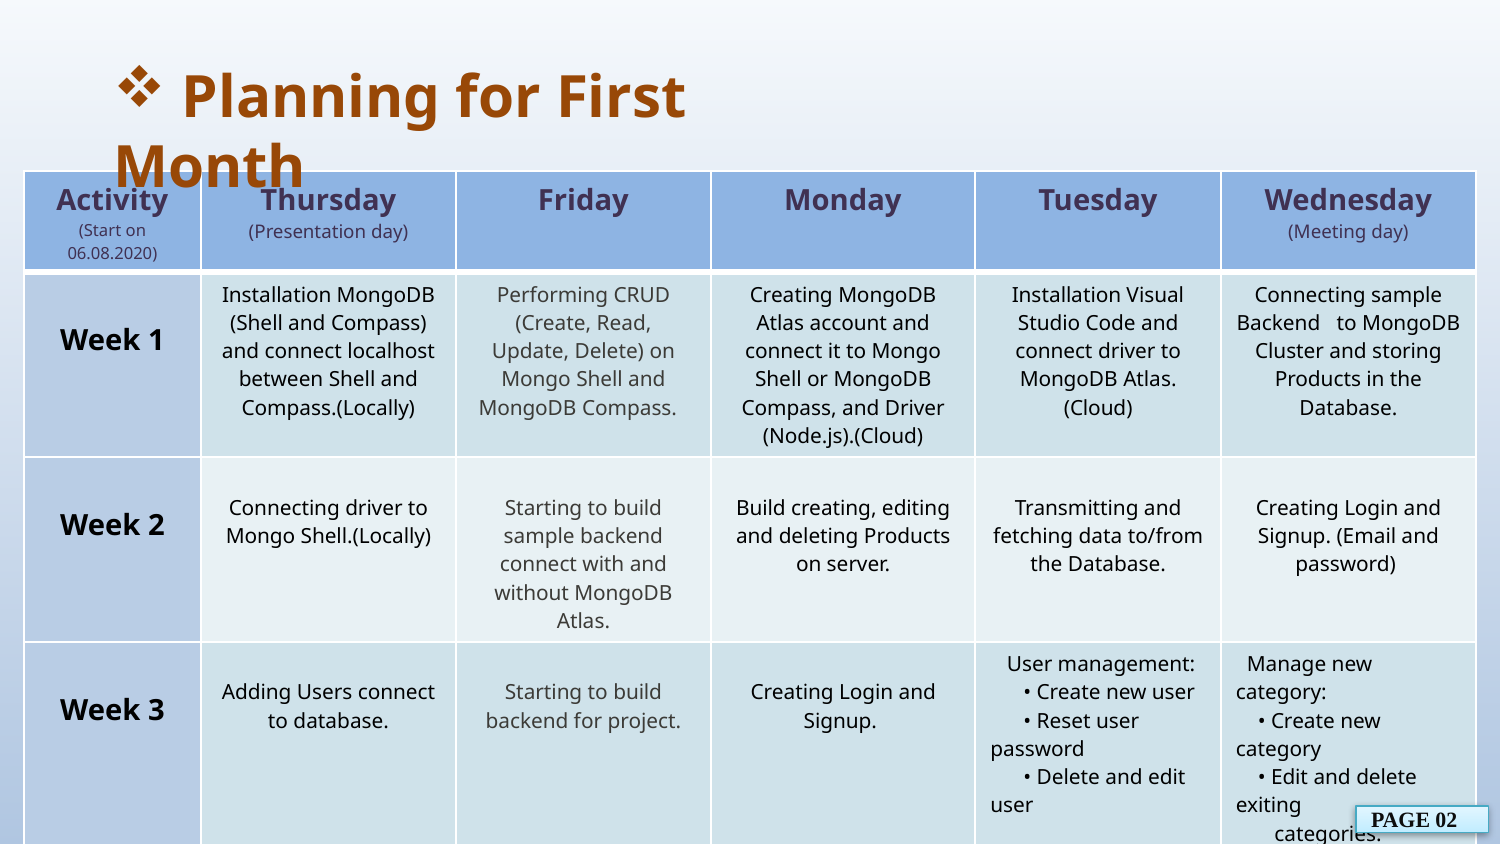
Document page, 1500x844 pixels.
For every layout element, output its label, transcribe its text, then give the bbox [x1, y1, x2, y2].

table_header Activity (Start on 06.08.2020) [25, 172, 200, 269]
table_header Tuesday [976, 172, 1220, 269]
table_cell User management: • Create new user • Reset user password • Delete and edit user [976, 643, 1220, 844]
table_cell Performing CRUD (Create, Read, Update, Delete) on Mongo Shell and MongoDB Compass. [457, 275, 710, 456]
table_cell Adding Users connect to database. [202, 643, 455, 844]
text_box Planning for First Month [98, 51, 849, 207]
table_cell Installation MongoDB (Shell and Compass) and connect localhost between Shell and Compass.(Locally) [202, 275, 455, 456]
table_cell Week 2 [25, 458, 200, 641]
table_cell Starting to build sample backend connect with and without MongoDB Atlas. [457, 458, 710, 641]
table_header Wednesday (Meeting day) [1222, 172, 1475, 269]
table_cell Creating Login and Signup. [712, 643, 974, 844]
table_header Friday [457, 207, 710, 269]
table_header Thursday (Presentation day) [202, 207, 455, 269]
text_box PAGE 02 [1355, 805, 1489, 833]
table_cell Starting to build backend for project. [457, 643, 710, 844]
table_cell Creating Login and Signup. (Email and password) [1222, 458, 1475, 641]
table_cell Connecting driver to Mongo Shell.(Locally) [202, 458, 455, 641]
table_cell Build creating, editing and deleting Products on server. [712, 458, 974, 641]
table_cell Week 1 [25, 275, 200, 456]
table_cell Week 3 [25, 643, 200, 844]
table_cell Manage new category: • Create new category • Edit and delete exiting categories. [1222, 643, 1475, 844]
table_cell Creating MongoDB Atlas account and connect it to Mongo Shell or MongoDB Compass, and Driver (Node.js).(Cloud) [712, 275, 974, 456]
table_header Monday [712, 172, 974, 269]
table_cell Installation Visual Studio Code and connect driver to MongoDB Atlas.(Cloud) [976, 275, 1220, 456]
table_cell Transmitting and fetching data to/from the Database. [976, 458, 1220, 641]
table_cell Connecting sample Backend to MongoDB Cluster and storing Products in the Database. [1222, 275, 1475, 456]
